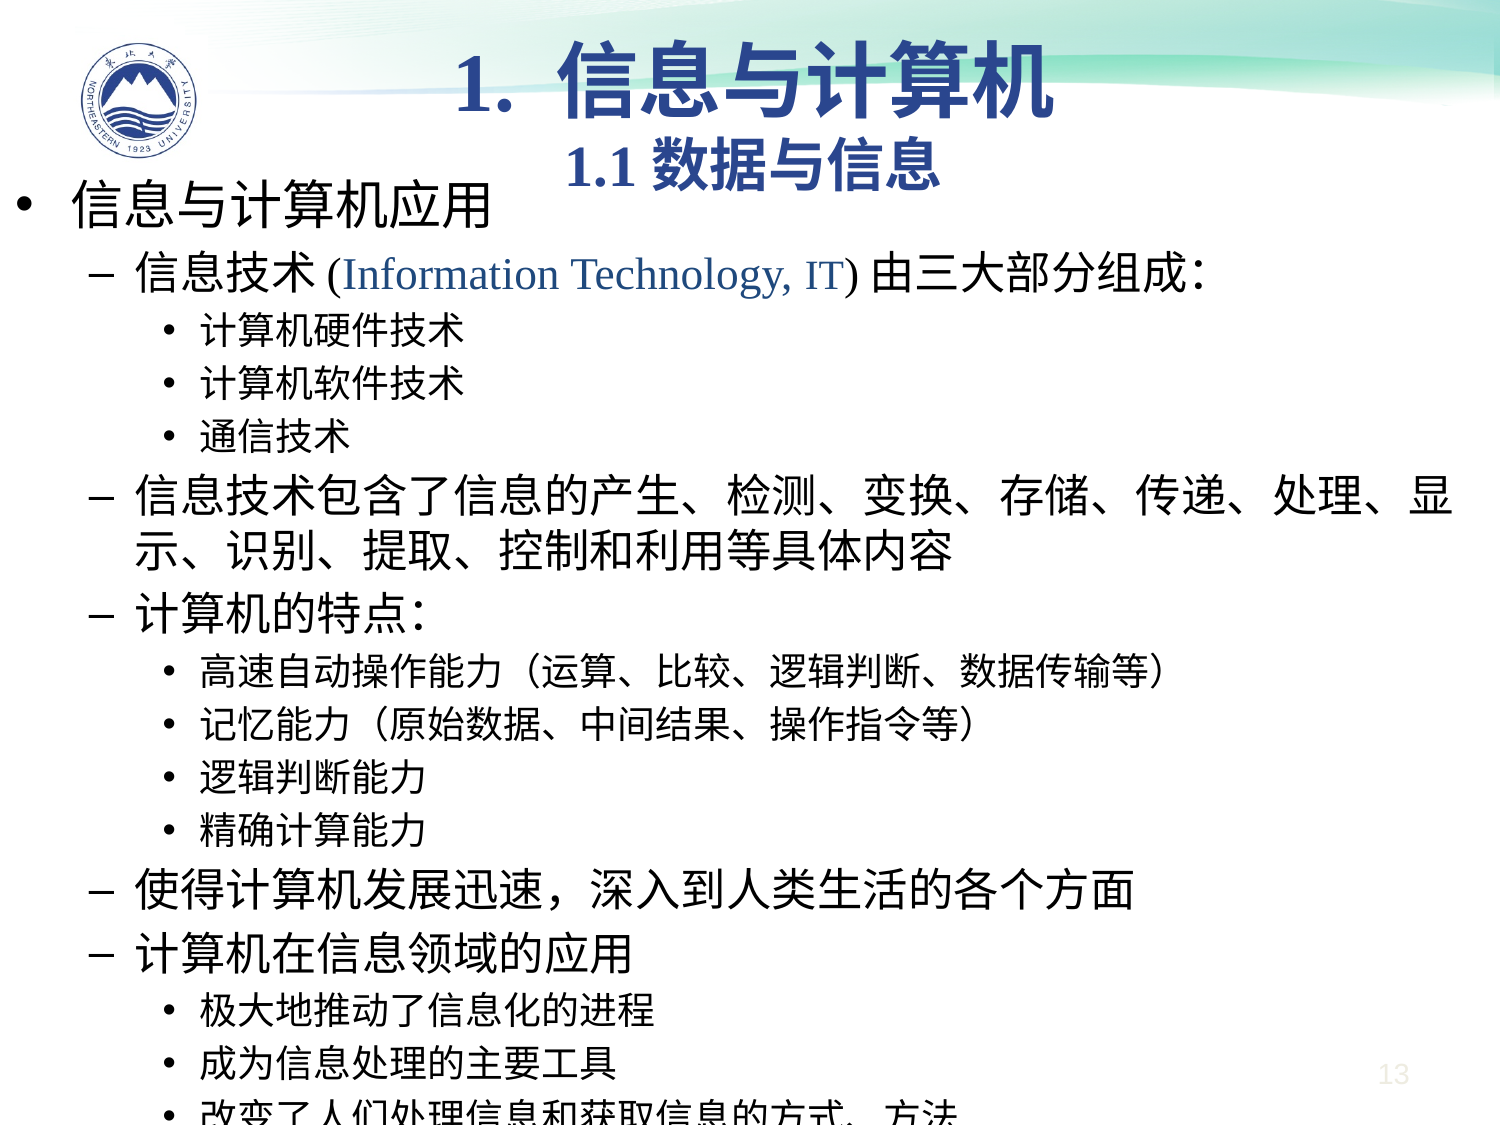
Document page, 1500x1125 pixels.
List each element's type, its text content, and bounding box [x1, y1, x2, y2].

slide_number 13 [1074, 1042, 1425, 1103]
list 信息与计算机应用 信息技术(Information Technology, IT)由三大部分组成： 计算机硬件技术 计算机软件技术 通信技术 信息技术包含了信息的产生、检测、变换、存储、传递、处理、显示、识别、提取、控制和利用等具体内容 计算机的特点： 高速自动操作能力（运算、比较、逻辑判断、数据传输等） 记忆能力（原始数据、中间结果、操作指令等） 逻辑判断能力 精确计算能力 使得计算机发展迅速，深入到人类生活的各个方面 计算机在信息领域的应用 极大地推动了信息化的进程 成为信息处理的主要工具 改变了人们处理信息和获取信息的方式、方法 [0, 164, 1500, 1125]
text_box 1. 信息与计算机 1.1数据与信息 [116, 20, 1392, 206]
picture [0, 0, 1500, 164]
